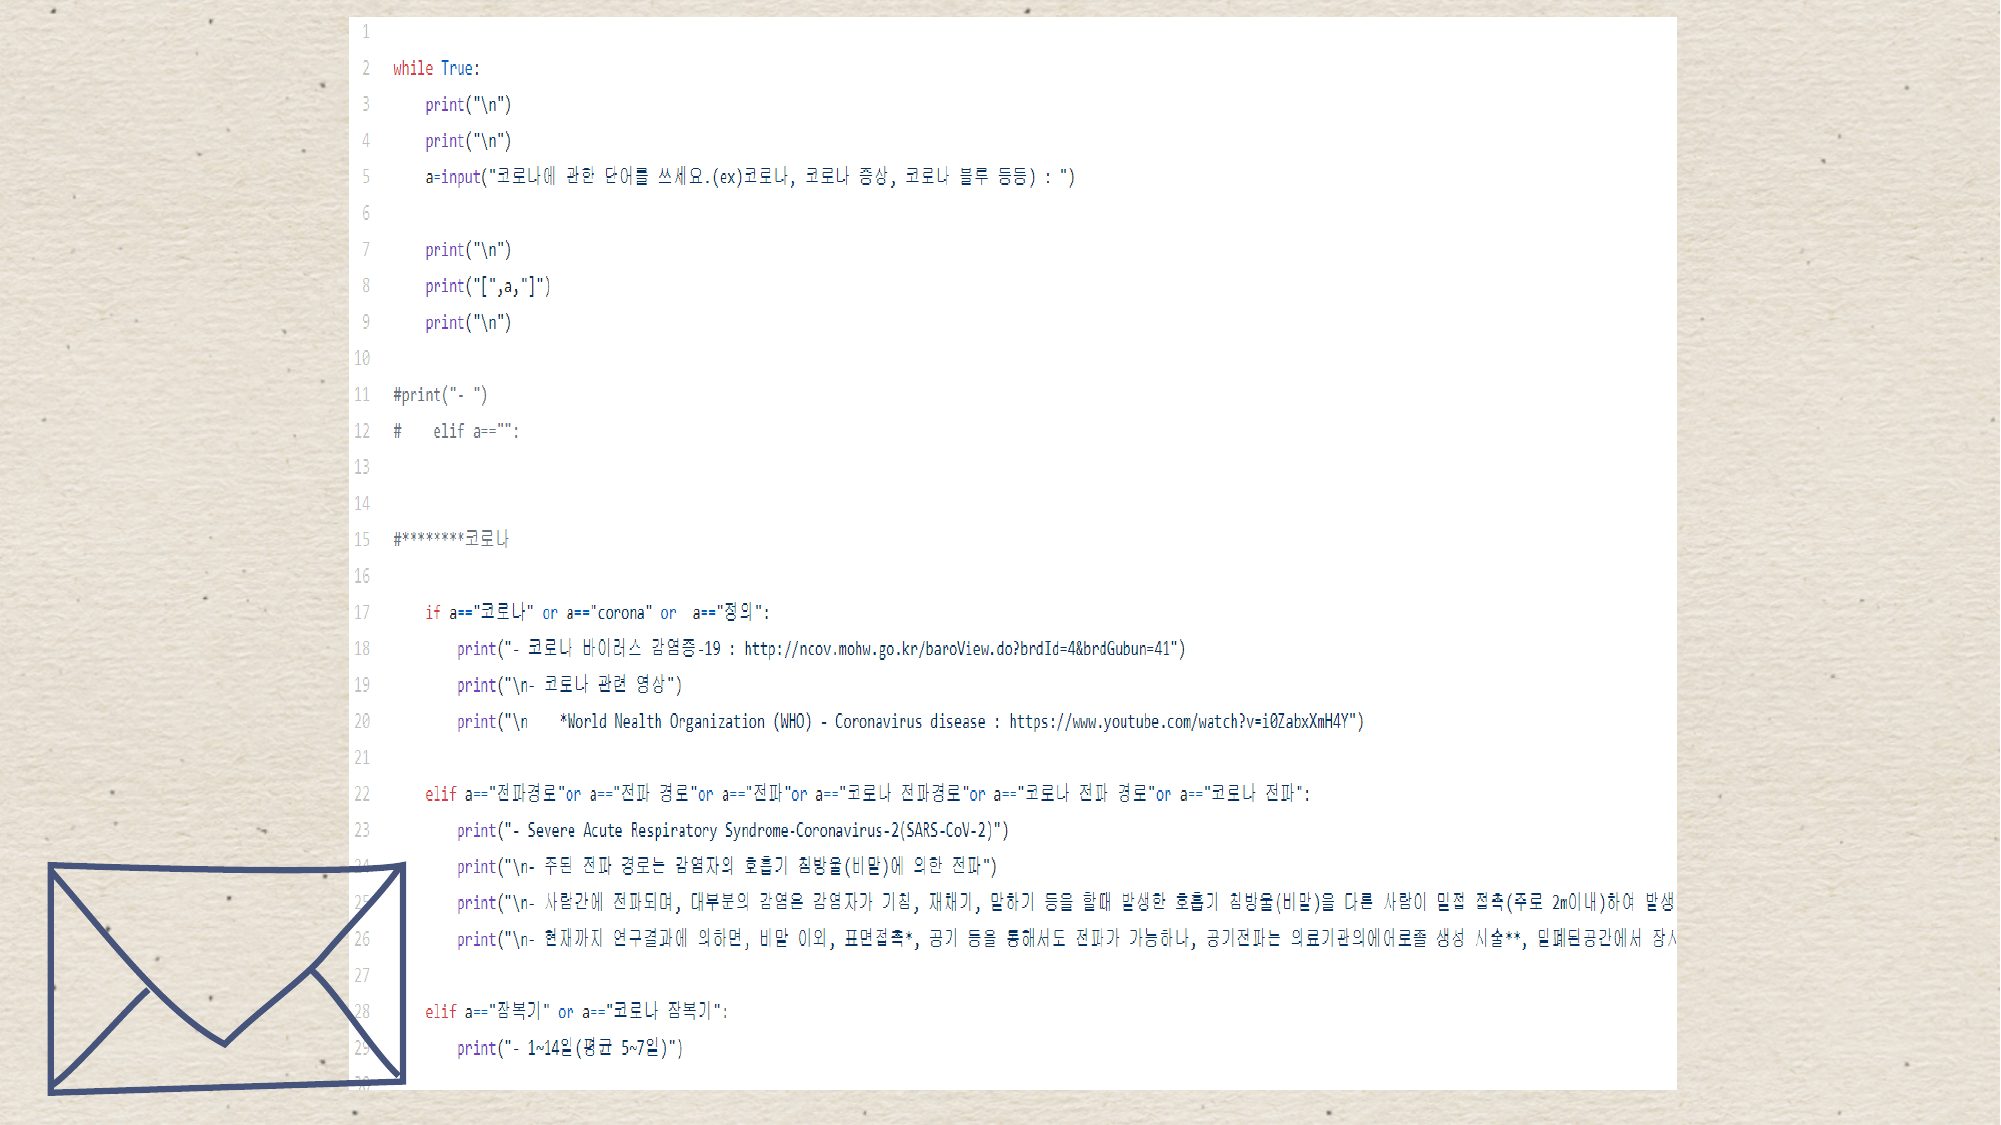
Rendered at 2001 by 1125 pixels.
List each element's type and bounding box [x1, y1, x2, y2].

picture [0, 0, 2000, 1125]
text_box [50, 865, 404, 1093]
